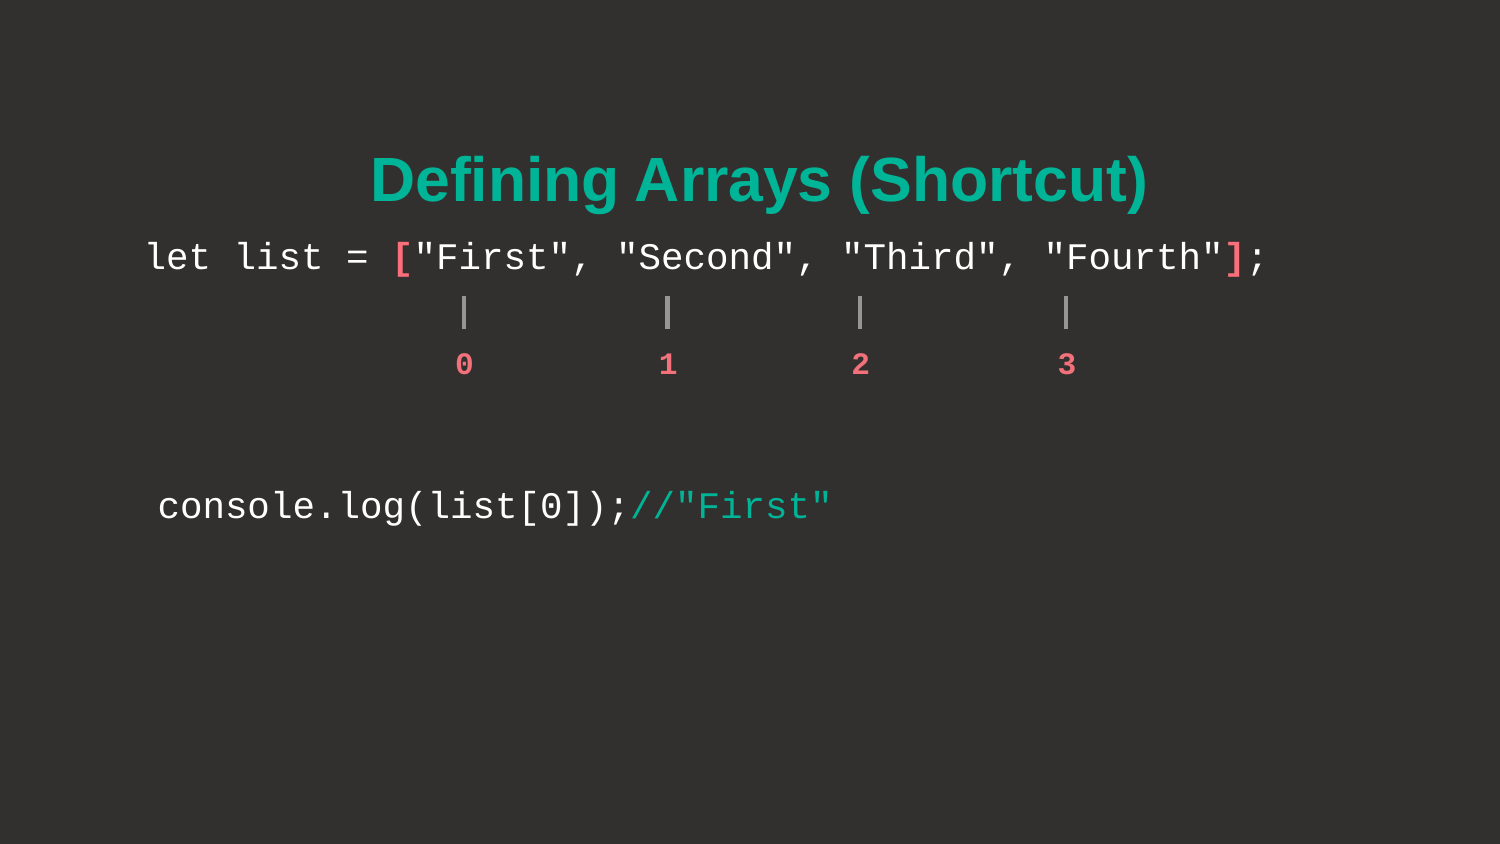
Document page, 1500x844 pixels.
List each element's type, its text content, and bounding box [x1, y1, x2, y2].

list let list = ["First", "Second", "Third", "Fourth"]; [132, 226, 1426, 309]
title Defining Arrays (Shortcut) [253, 85, 1266, 226]
text_box 2 [840, 337, 895, 387]
text_box console.log(list[0]);//"First" [142, 471, 1042, 542]
text_box 1 [647, 337, 703, 387]
text_box 0 [443, 337, 499, 387]
text_box 3 [1046, 337, 1102, 387]
